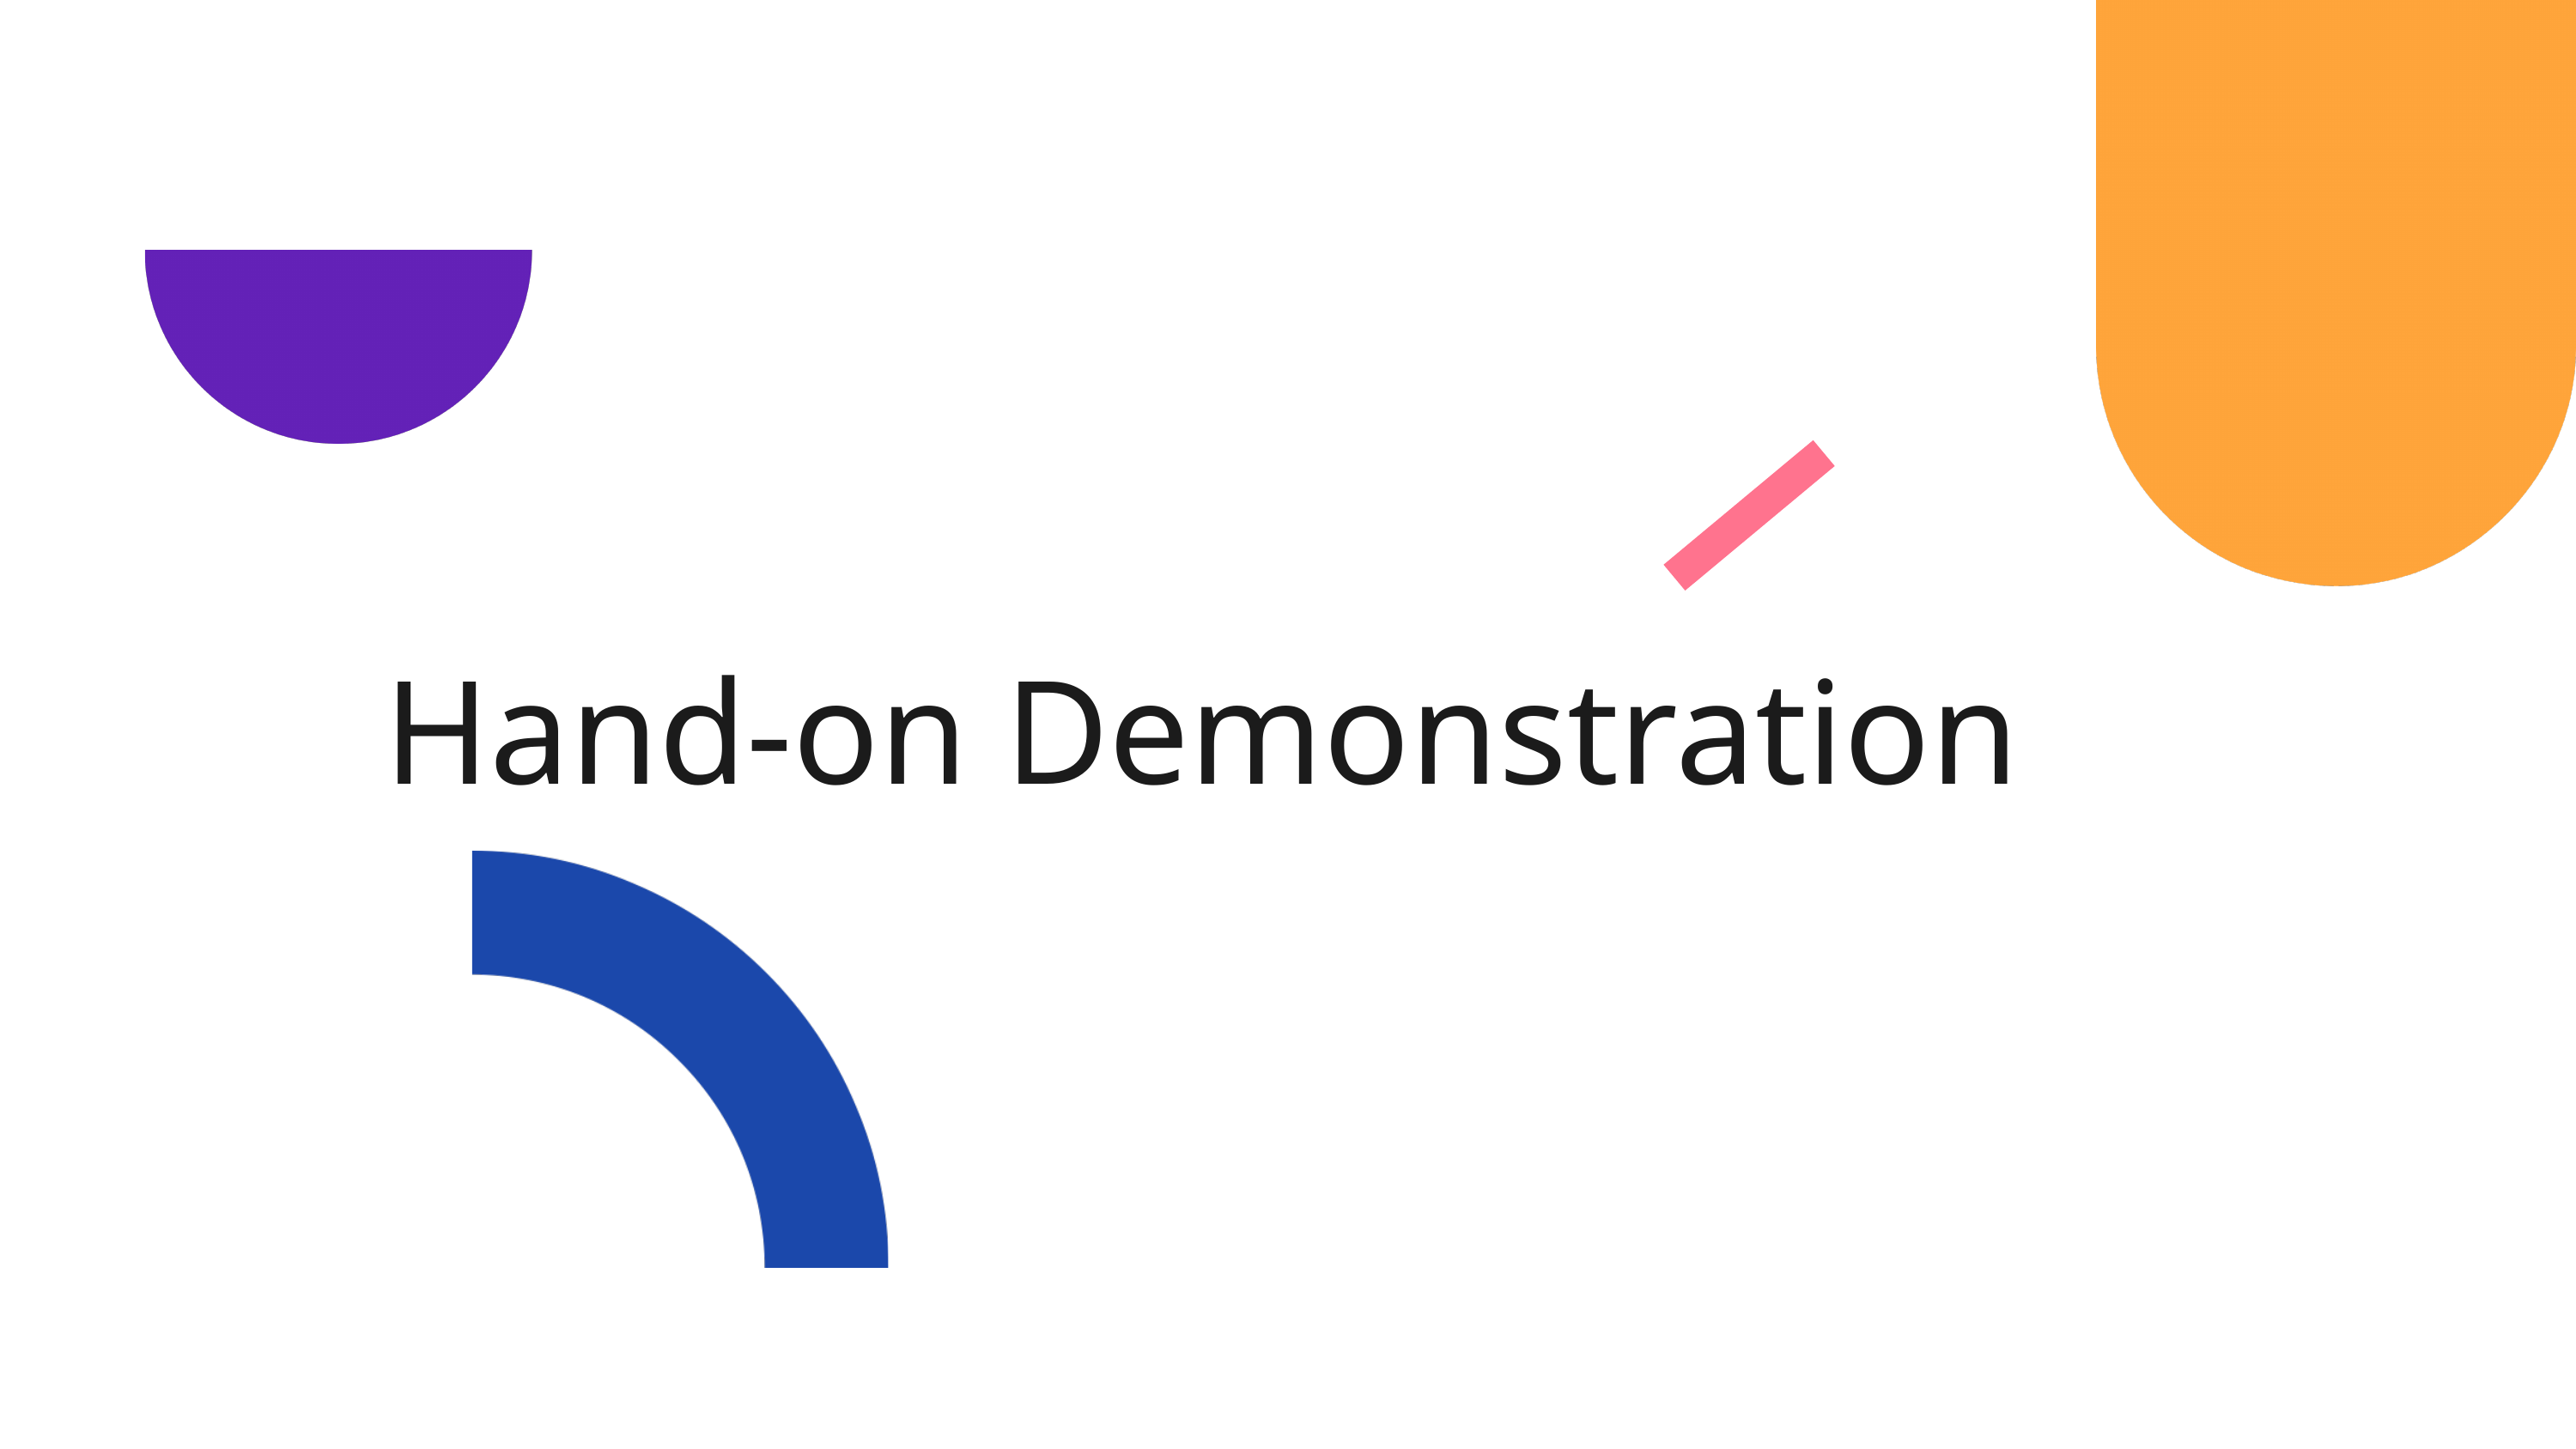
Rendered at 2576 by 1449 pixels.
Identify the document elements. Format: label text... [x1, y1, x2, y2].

text_box [471, 851, 889, 1268]
text_box [2096, 0, 2576, 586]
text_box Hand-on Demonstration [284, 627, 2121, 813]
text_box [1663, 440, 1835, 591]
text_box [144, 250, 532, 444]
